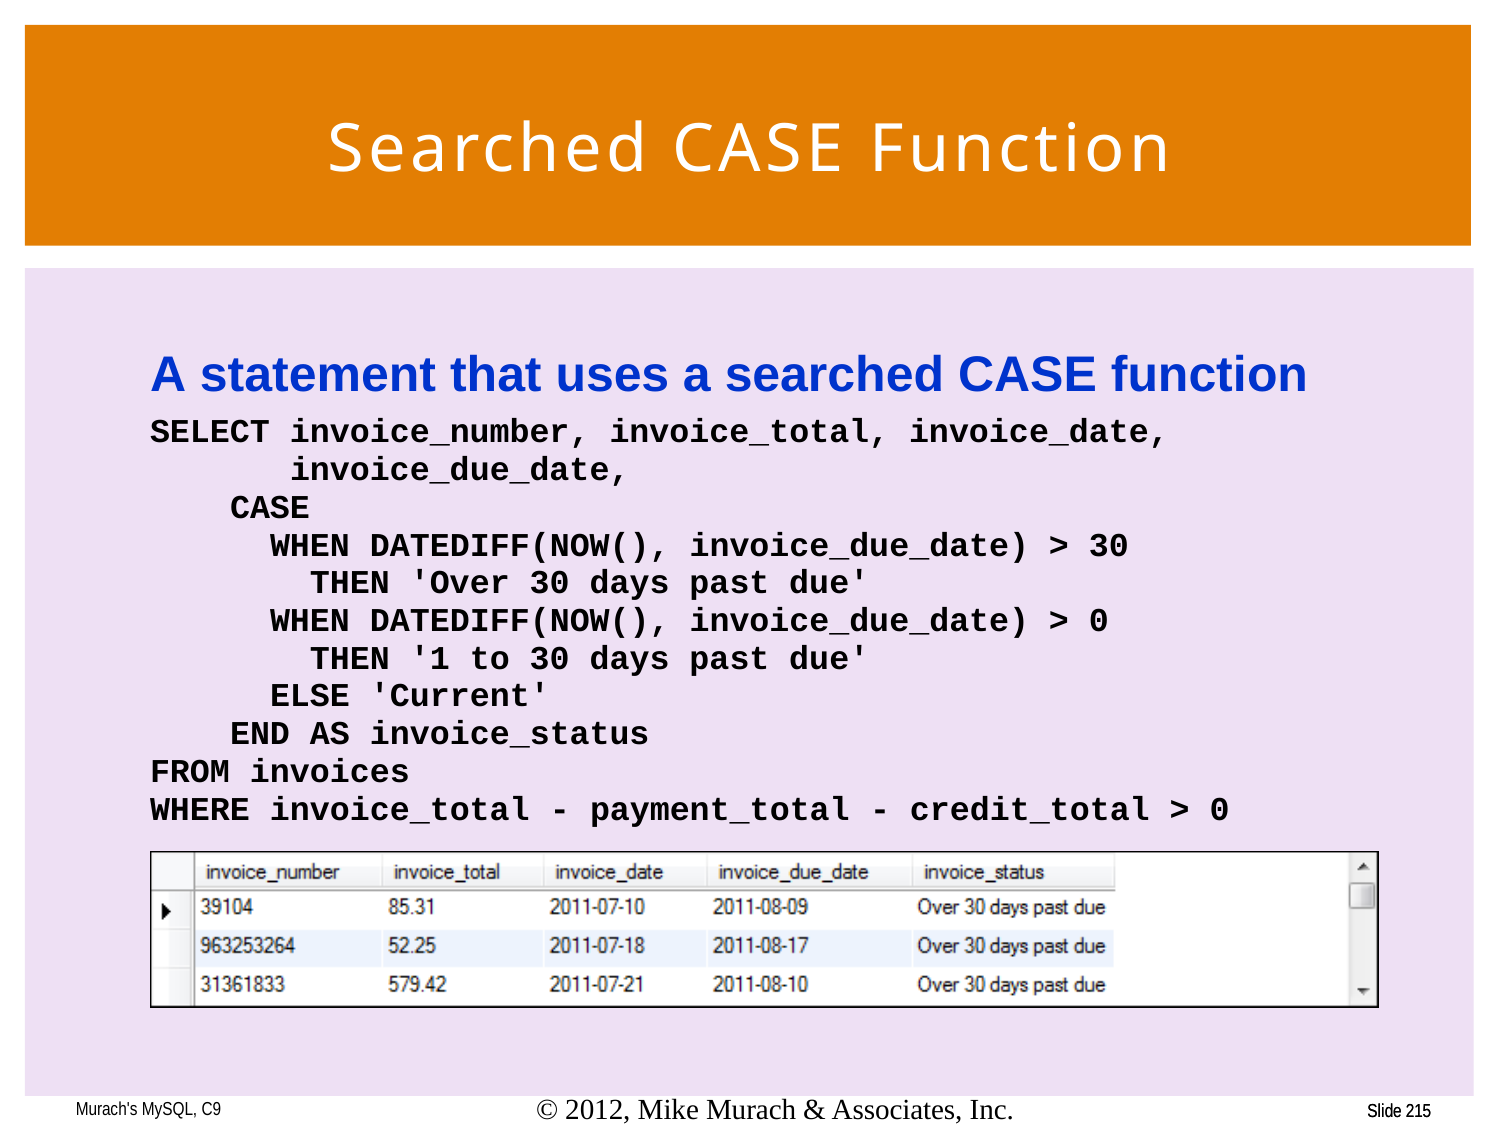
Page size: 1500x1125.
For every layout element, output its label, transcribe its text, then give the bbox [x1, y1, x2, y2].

slide_number Murach's MySQL, C9 [60, 1085, 411, 1125]
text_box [149, 344, 1358, 850]
title Searched CASE Function [62, 58, 1438, 232]
picture [149, 850, 1380, 1008]
footer © 2012, Mike Murach & Associates, Inc. [500, 1085, 1050, 1125]
